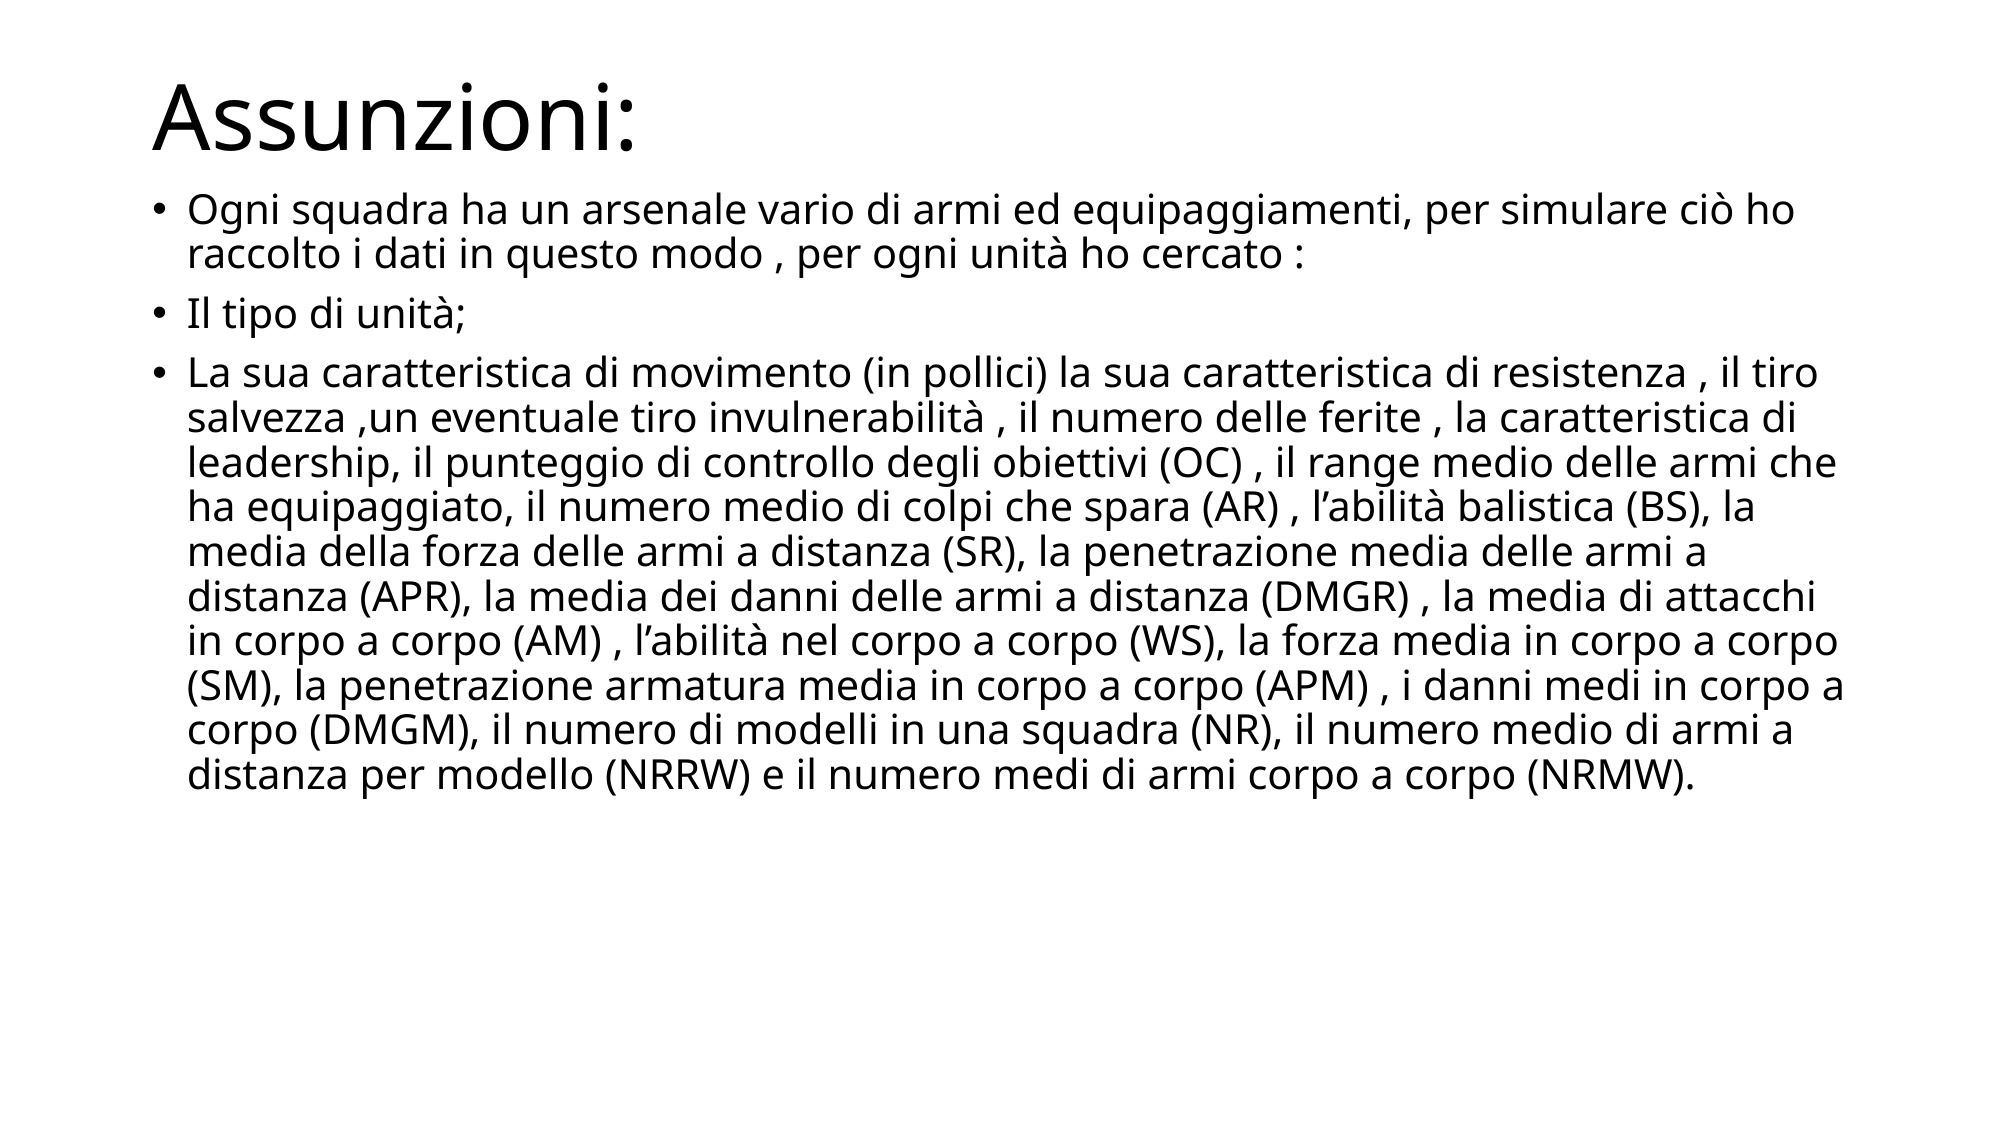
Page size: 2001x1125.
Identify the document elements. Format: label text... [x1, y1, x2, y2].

title Assunzioni: [137, 59, 1863, 181]
list Ogni squadra ha un arsenale vario di armi ed equipaggiamenti, per simulare ciò ho raccolto i dati in questo modo , per ogni unità ho cercato : Il tipo di unità; La sua caratteristica di movimento (in pollici) la sua caratteristica di resistenza , il tiro salvezza ,un eventuale tiro invulnerabilità , il numero delle ferite , la caratteristica di leadership, il punteggio di controllo degli obiettivi (OC) , il range medio delle armi che ha equipaggiato, il numero medio di colpi che spara (AR) , l’abilità balistica (BS), la media della forza delle armi a distanza (SR), la penetrazione media delle armi a distanza (APR), la media dei danni delle armi a distanza (DMGR) , la media di attacchi in corpo a corpo (AM) , l’abilità nel corpo a corpo (WS), la forza media in corpo a corpo (SM), la penetrazione armatura media in corpo a corpo (APM) , i danni medi in corpo a corpo (DMGM), il numero di modelli in una squadra (NR), il numero medio di armi a distanza per modello (NRRW) e il numero medi di armi corpo a corpo (NRMW). [137, 181, 1863, 1014]
